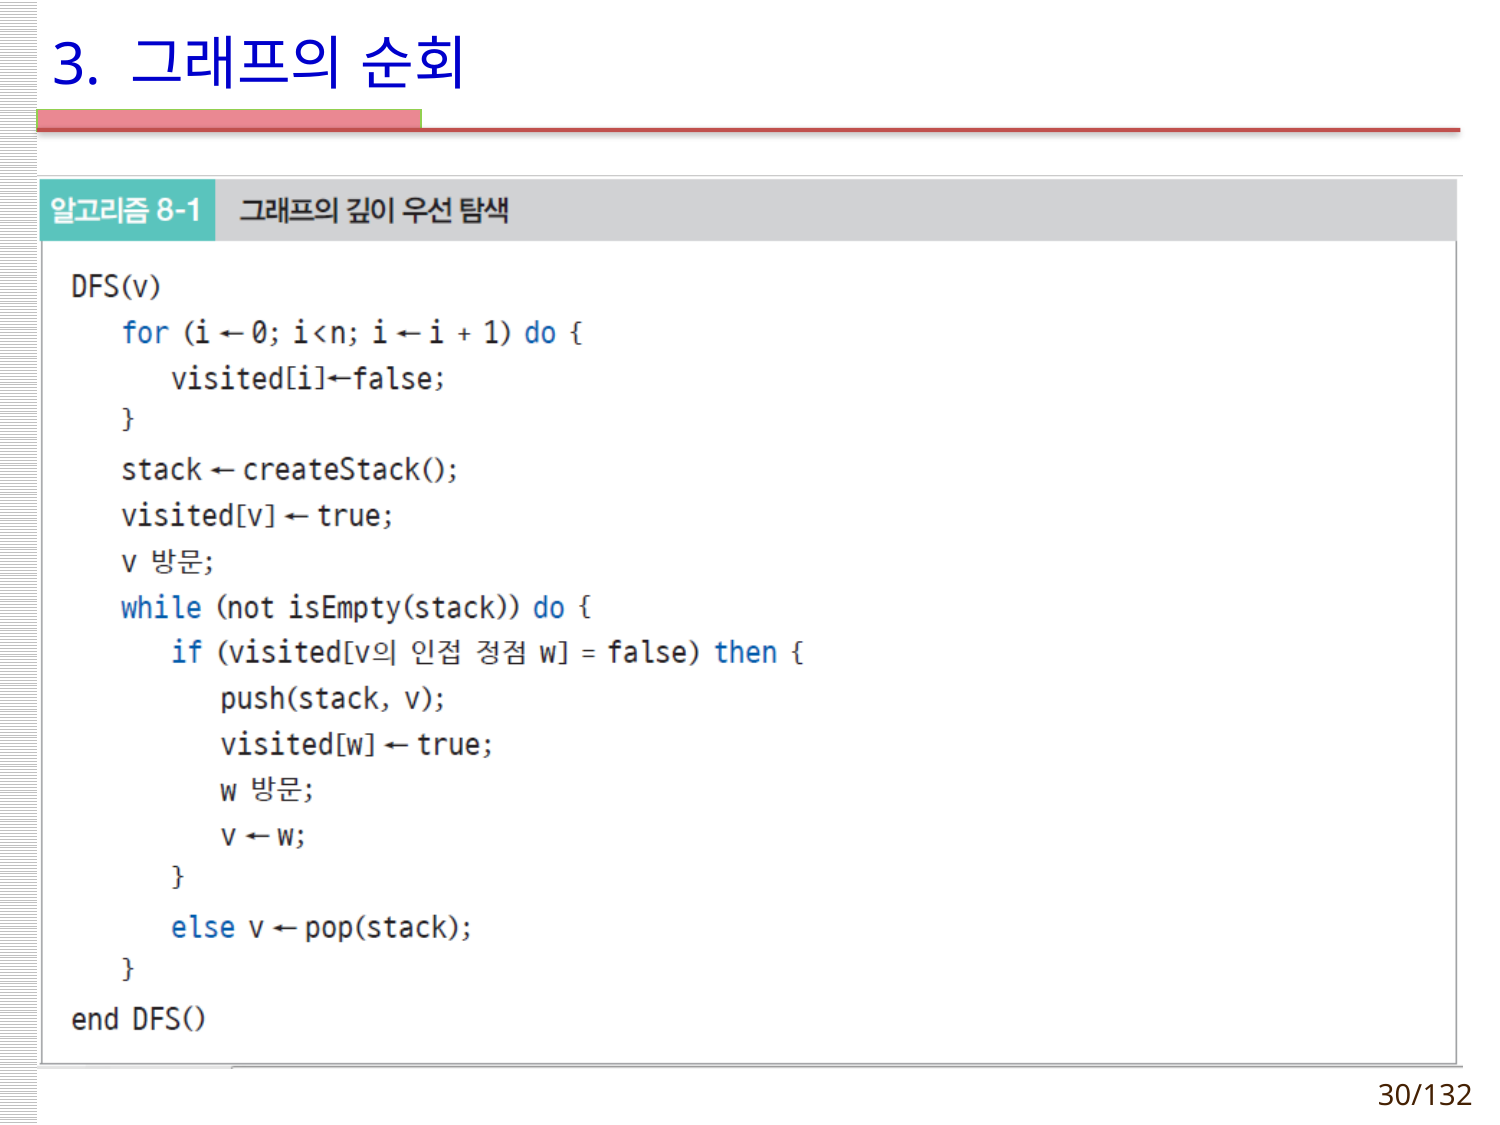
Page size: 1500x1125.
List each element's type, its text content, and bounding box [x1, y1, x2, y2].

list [37, 174, 1463, 1069]
title 3. 그래프의 순회 [37, 13, 1278, 109]
